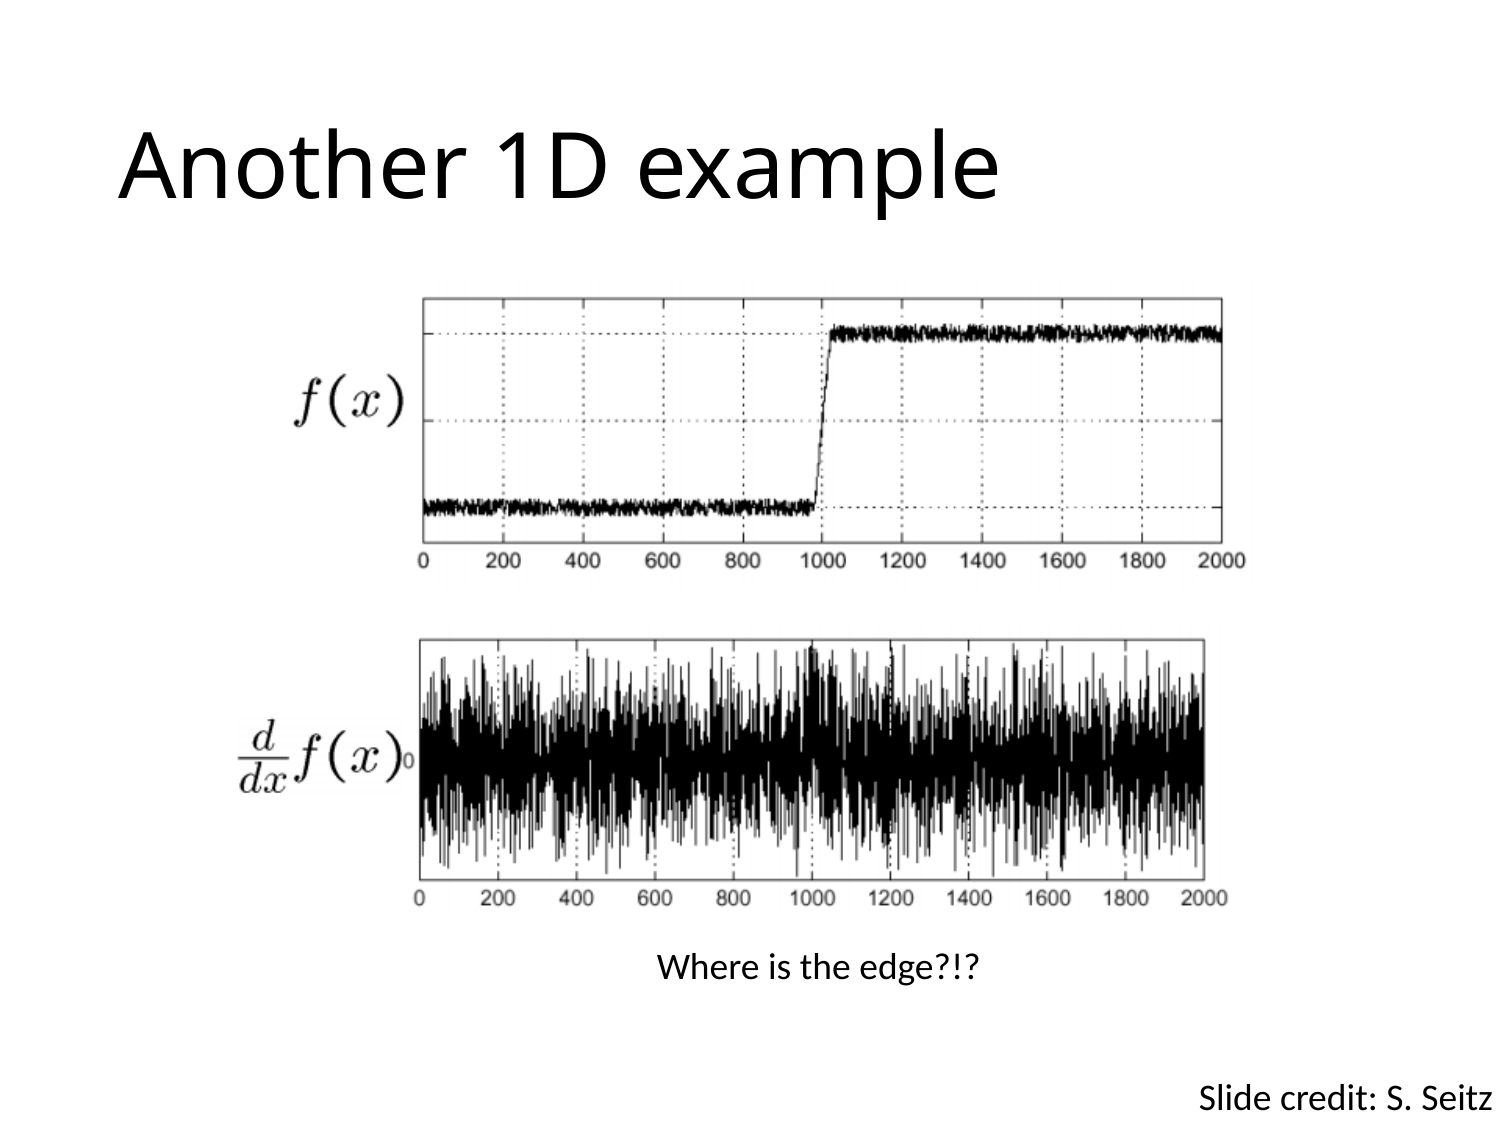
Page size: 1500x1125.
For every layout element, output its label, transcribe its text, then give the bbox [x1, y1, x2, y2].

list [224, 277, 1276, 926]
text_box Where is the edge?!? [642, 934, 997, 995]
text_box Slide credit: S. Seitz [1184, 1065, 1500, 1125]
title Another 1D example [103, 59, 1397, 278]
